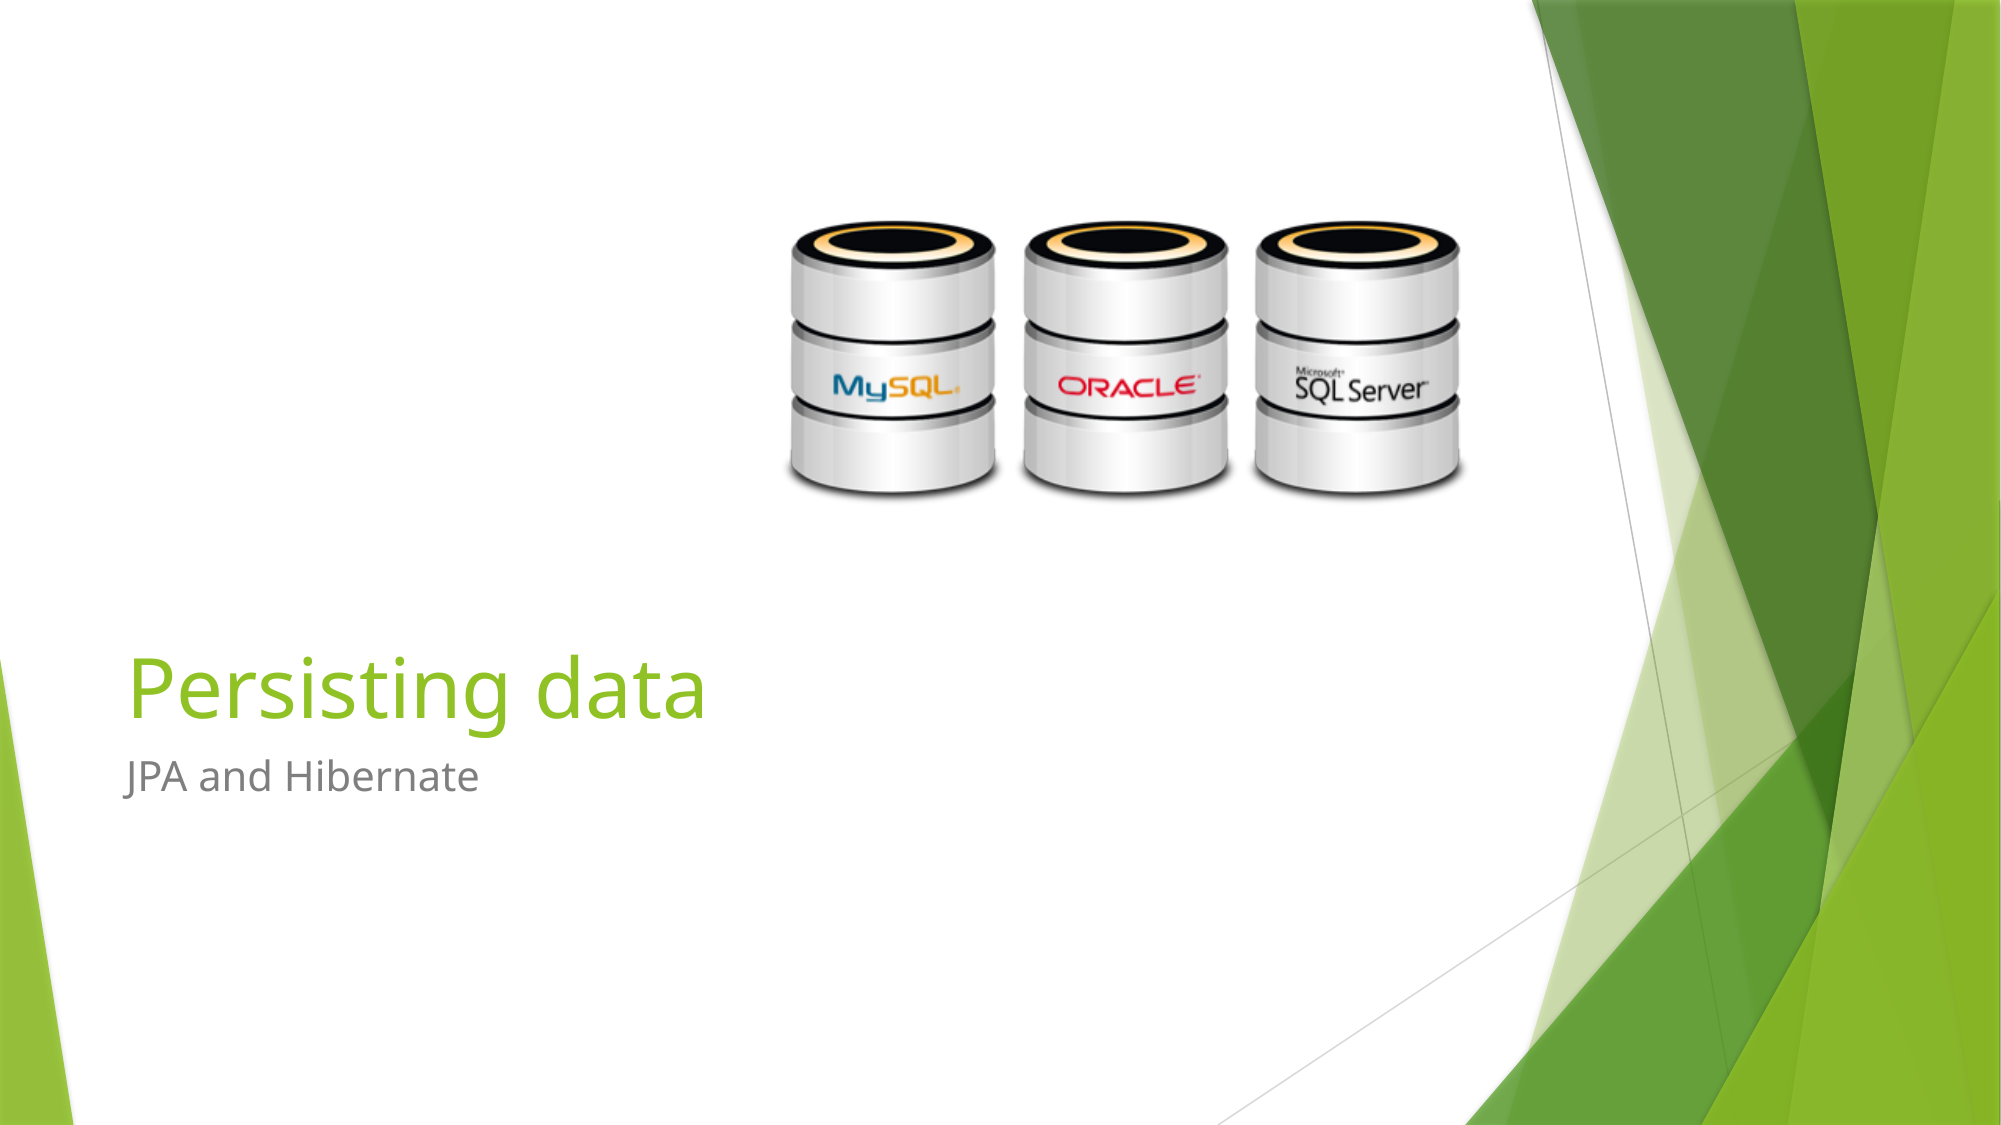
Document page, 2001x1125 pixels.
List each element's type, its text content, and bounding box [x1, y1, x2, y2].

title Persisting data [111, 443, 1522, 742]
picture [764, 201, 1485, 516]
list JPA and Hibernate [111, 742, 1522, 884]
